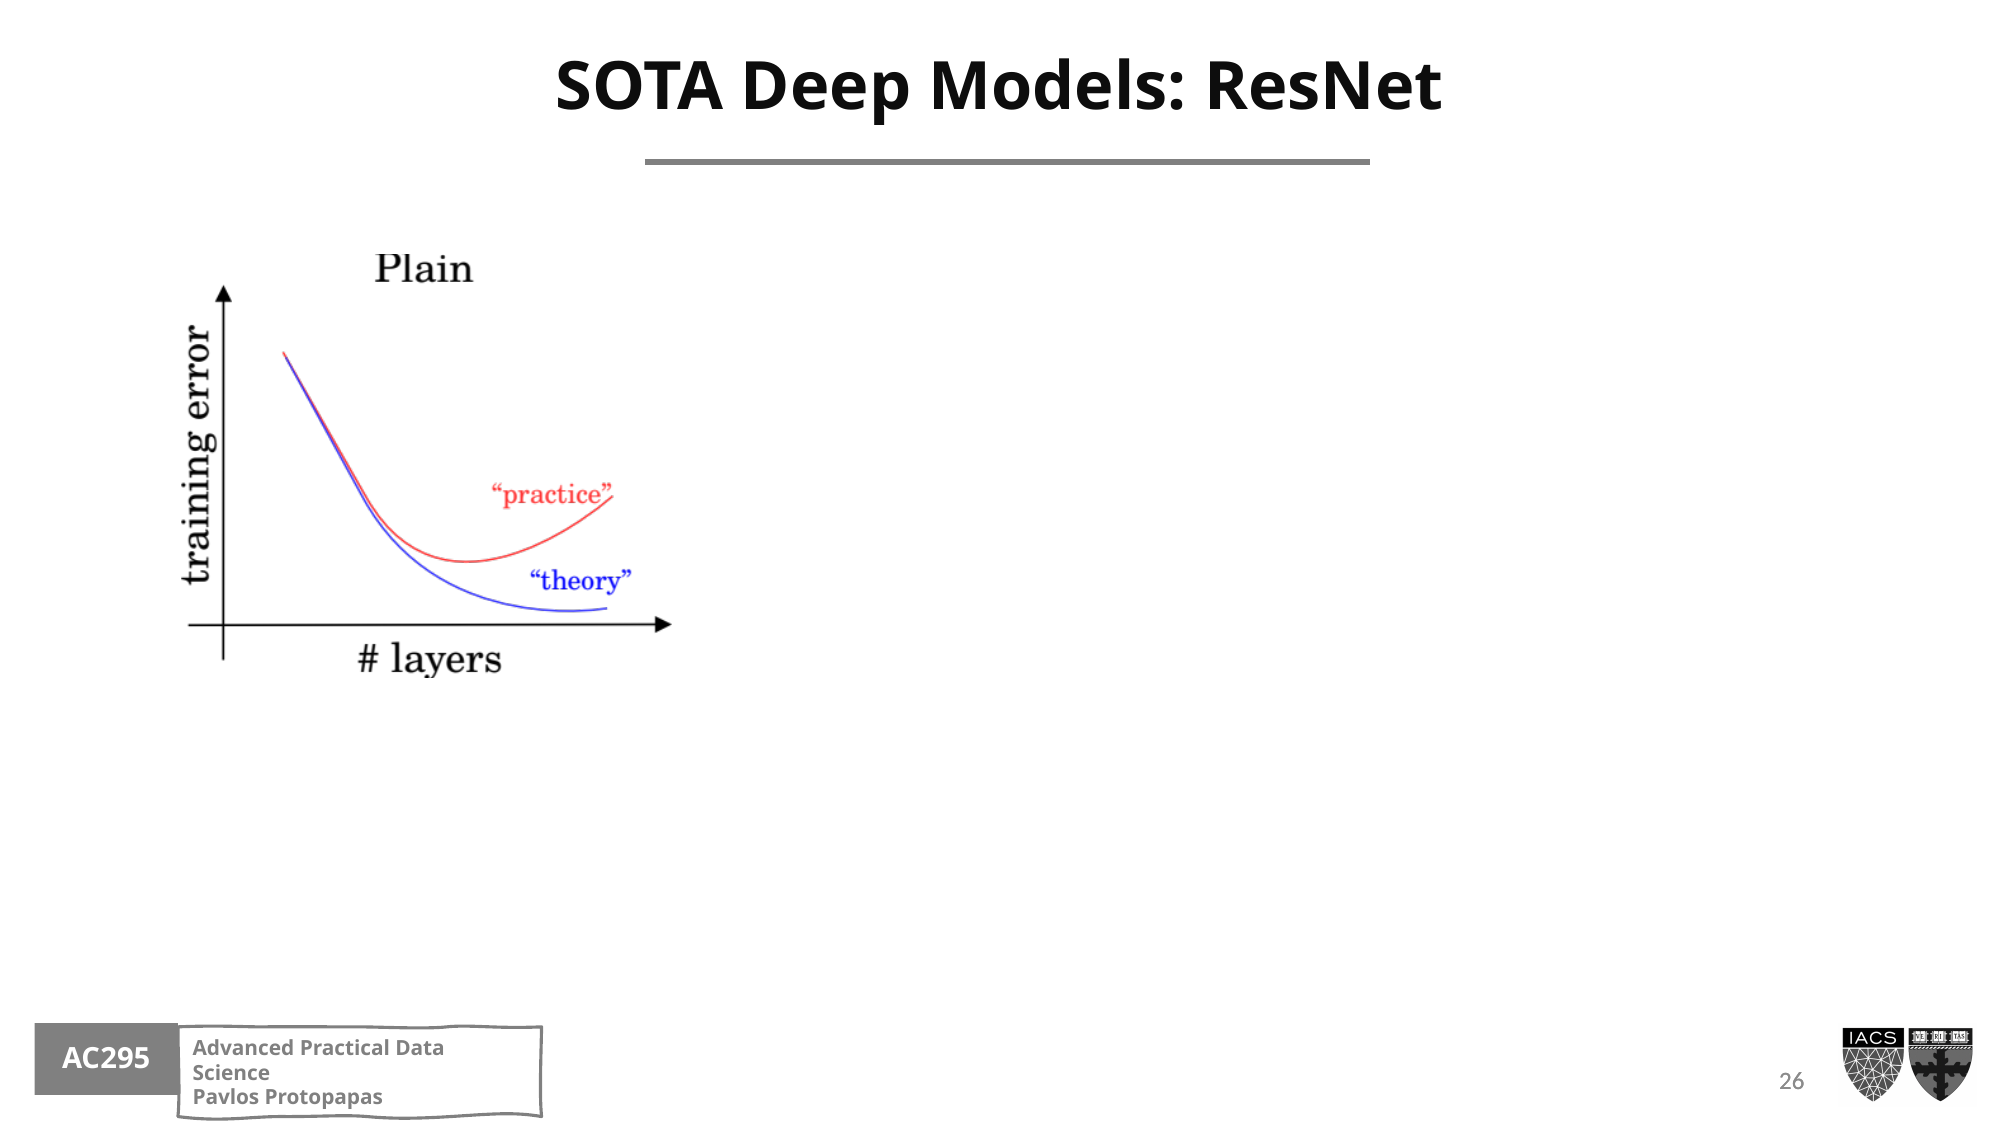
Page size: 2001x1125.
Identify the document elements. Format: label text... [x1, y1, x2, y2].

slide_number 26 [1353, 1049, 1820, 1110]
title SOTA Deep Models: ResNet [57, 35, 1943, 162]
picture [1838, 1023, 1977, 1107]
picture [180, 254, 745, 678]
